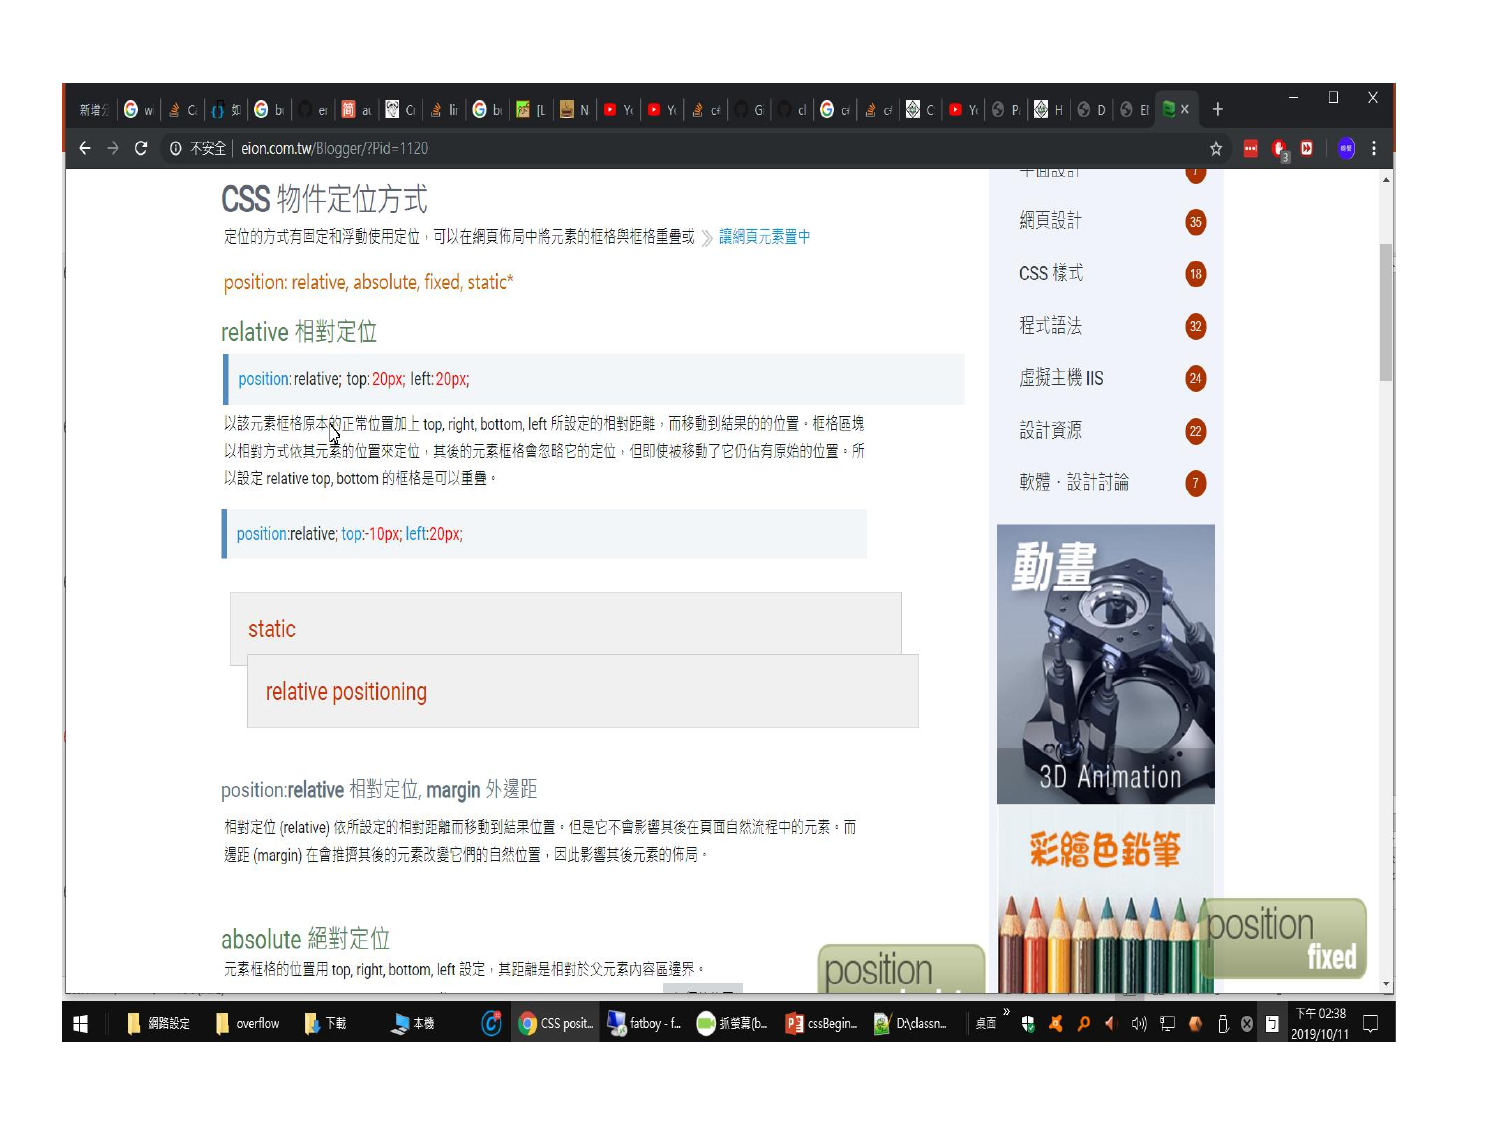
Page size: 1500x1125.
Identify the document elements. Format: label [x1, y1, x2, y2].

picture [62, 83, 1396, 1042]
